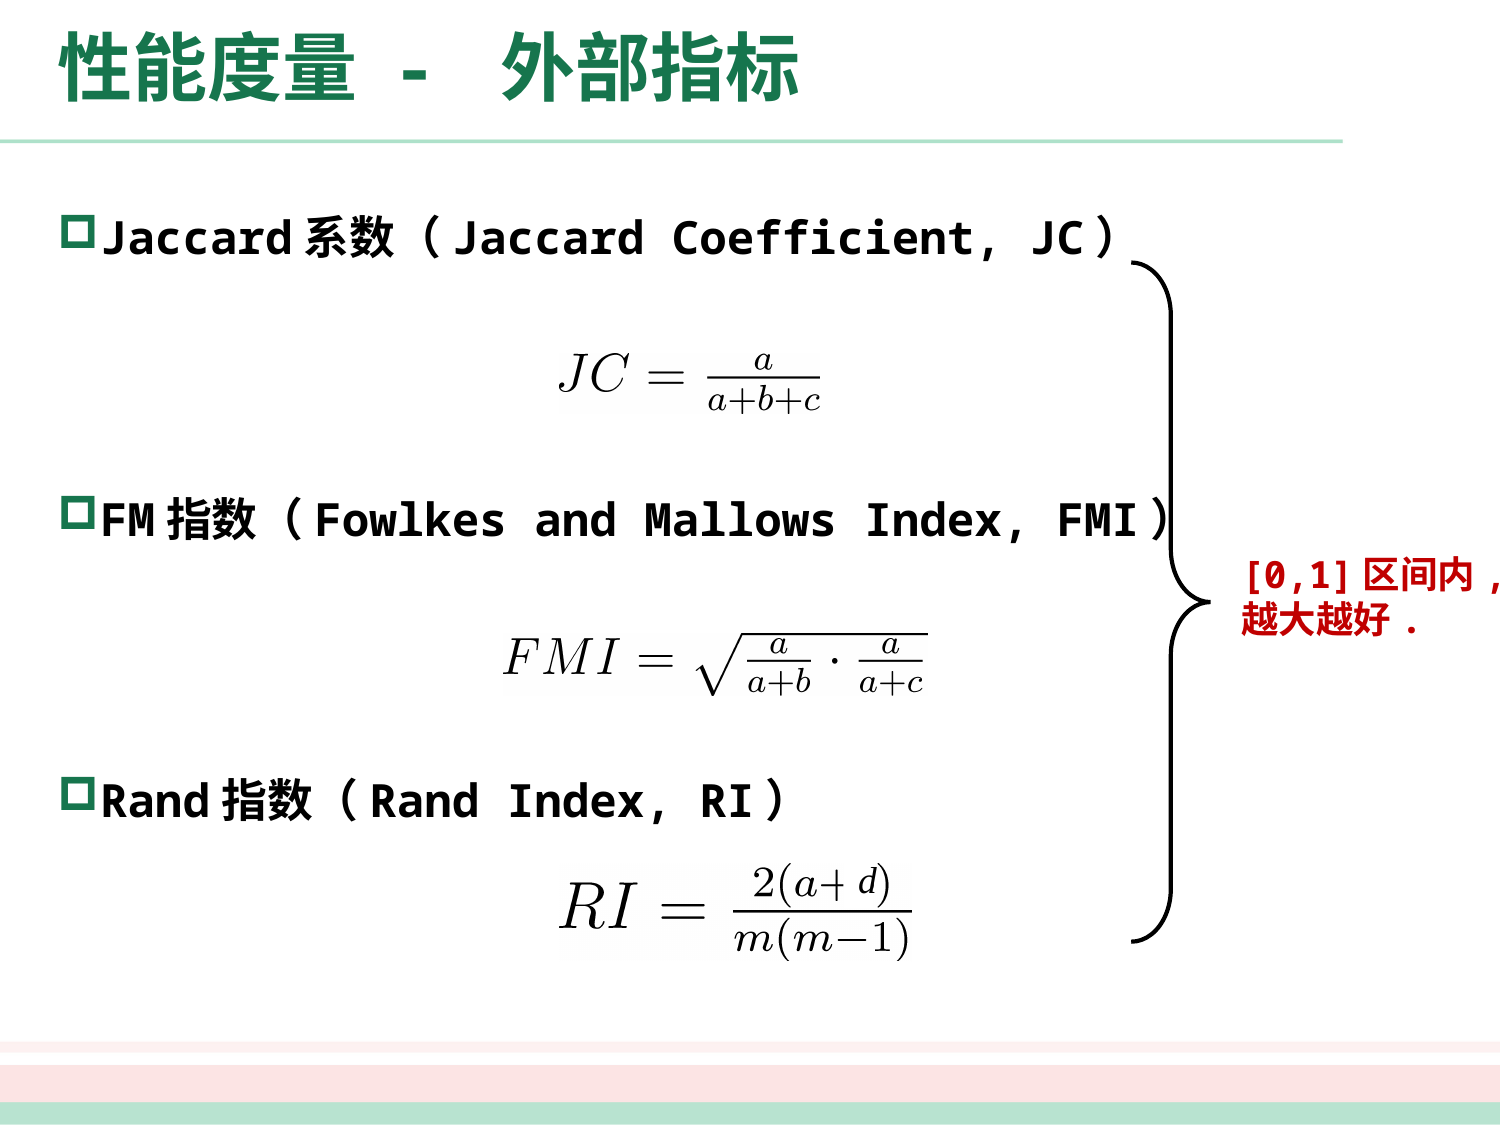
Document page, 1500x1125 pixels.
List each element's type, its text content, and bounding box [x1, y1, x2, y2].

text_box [500, 629, 930, 700]
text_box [557, 848, 915, 966]
picture [0, 0, 1500, 1125]
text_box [1131, 262, 1500, 942]
list Jaccard系数（Jaccard Coefficient, JC） FM指数（Fowlkes and Mallows Index, FMI） Rand指数（Rand Index, RI） [42, 207, 1457, 1028]
title 性能度量 - 外部指标 [42, 7, 1337, 135]
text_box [557, 349, 822, 419]
